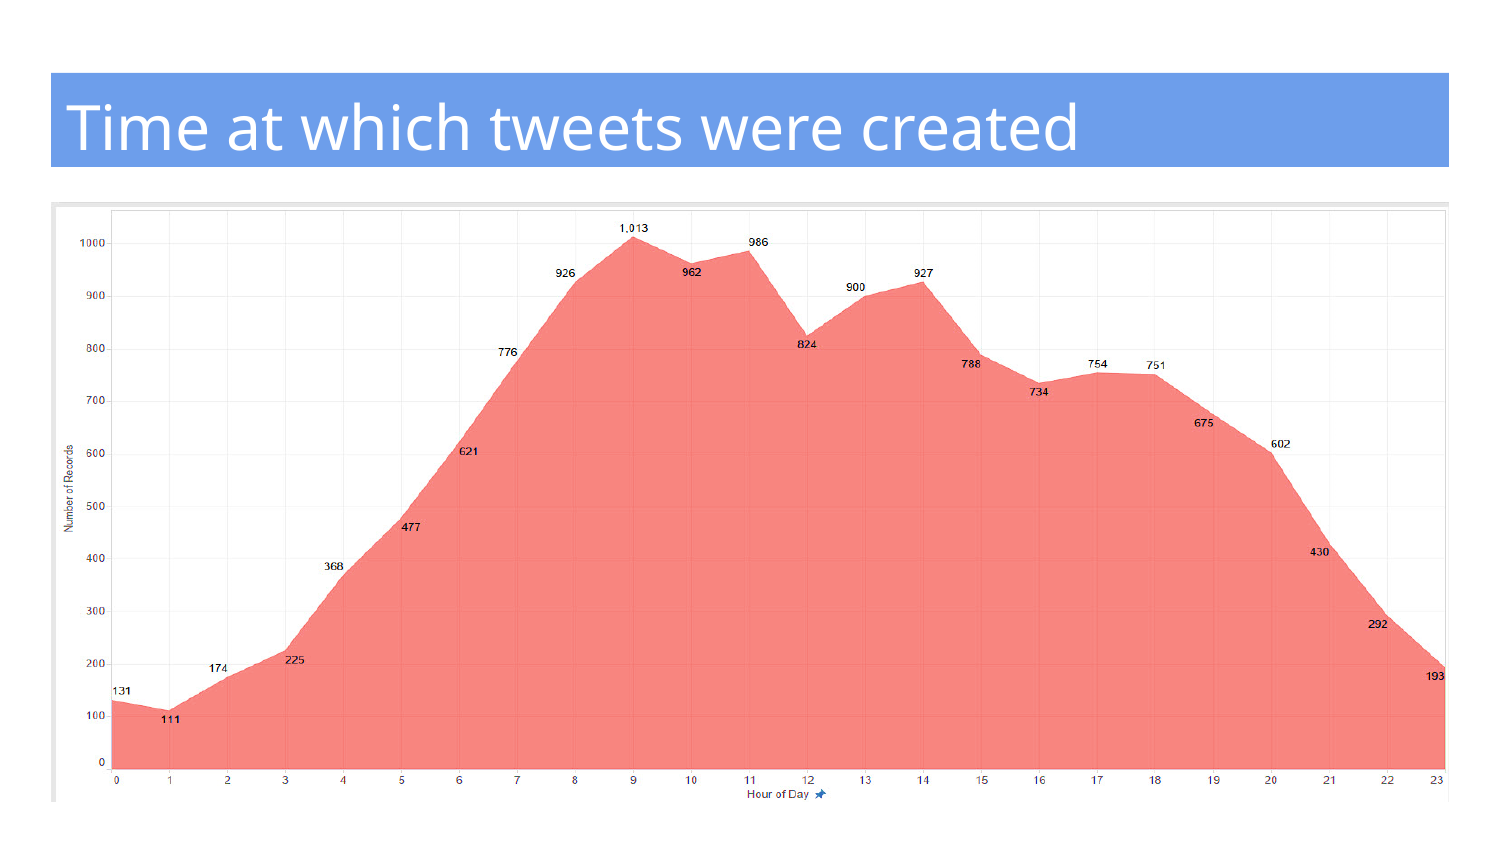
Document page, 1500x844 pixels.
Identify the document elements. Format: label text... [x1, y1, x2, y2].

picture [50, 202, 1450, 802]
title Time at which tweets were created [51, 72, 1449, 167]
